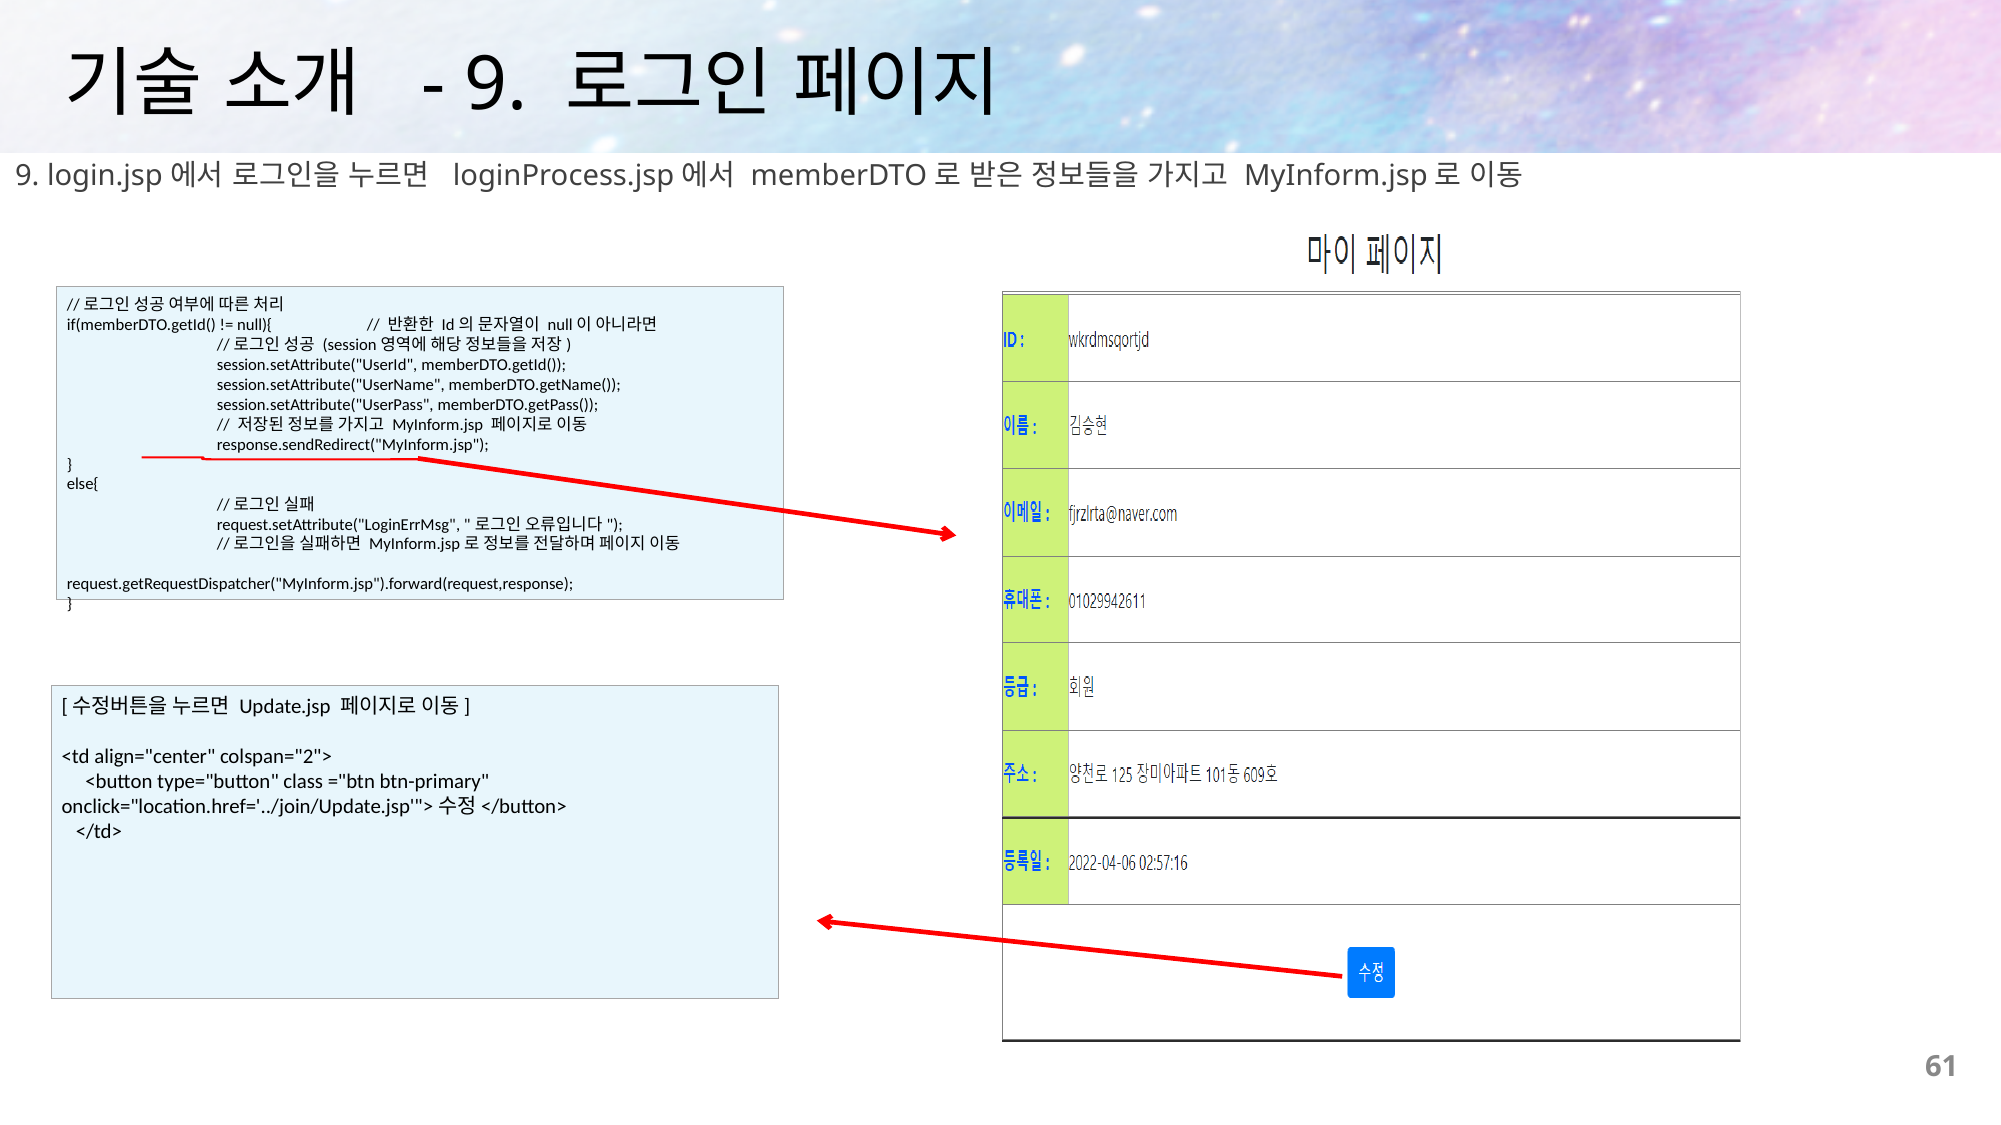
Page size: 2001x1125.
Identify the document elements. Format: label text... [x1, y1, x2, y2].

text_box 9. login.jsp에서 로그인을 누르면 loginProcess.jsp에서 memberDTO로 받은 정보들을 가지고 MyInform.jsp로 이동 [7, 154, 1993, 252]
picture [0, 0, 2001, 154]
text_box [수정버튼을 누르면 Update.jsp 페이지로 이동] <td align="center" colspan="2"> <button type="button" class ="btn btn-primary" onclick="location.href='../join/Update.jsp'">수정</button> </td> [54, 685, 787, 851]
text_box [418, 459, 957, 536]
text_box [721, 286, 784, 459]
text_box [51, 685, 779, 999]
text_box //로그인 성공 여부에 따른 처리 if(memberDTO.getId() != null){ // 반환한 Id의 문자열이 null이 아니라면 //로그인 성공 (session영역에 해당 정보들을 저장) session.setAttribute("UserId", memberDTO.getId()); session.setAttribute("UserName", memberDTO.getName()); session.setAttribute("UserPass", memberDTO.getPass()); // 저장된 정보를 가지고 MyInform.jsp 페이지로 이동 response.sendRedirect("MyInform.jsp"); } else{ //로그인 실패 request.setAttribute("LoginErrMsg", "로그인 오류입니다"); //로그인을 실패하면 MyInform.jsp로 정보를 전달하며 페이지 이동 request.getRequestDispatcher("MyInform.jsp").forward(request,response); } [59, 286, 721, 621]
text_box [721, 536, 784, 600]
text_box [816, 920, 1343, 977]
picture [999, 214, 1746, 1050]
slide_number 61 [1915, 1041, 1967, 1093]
